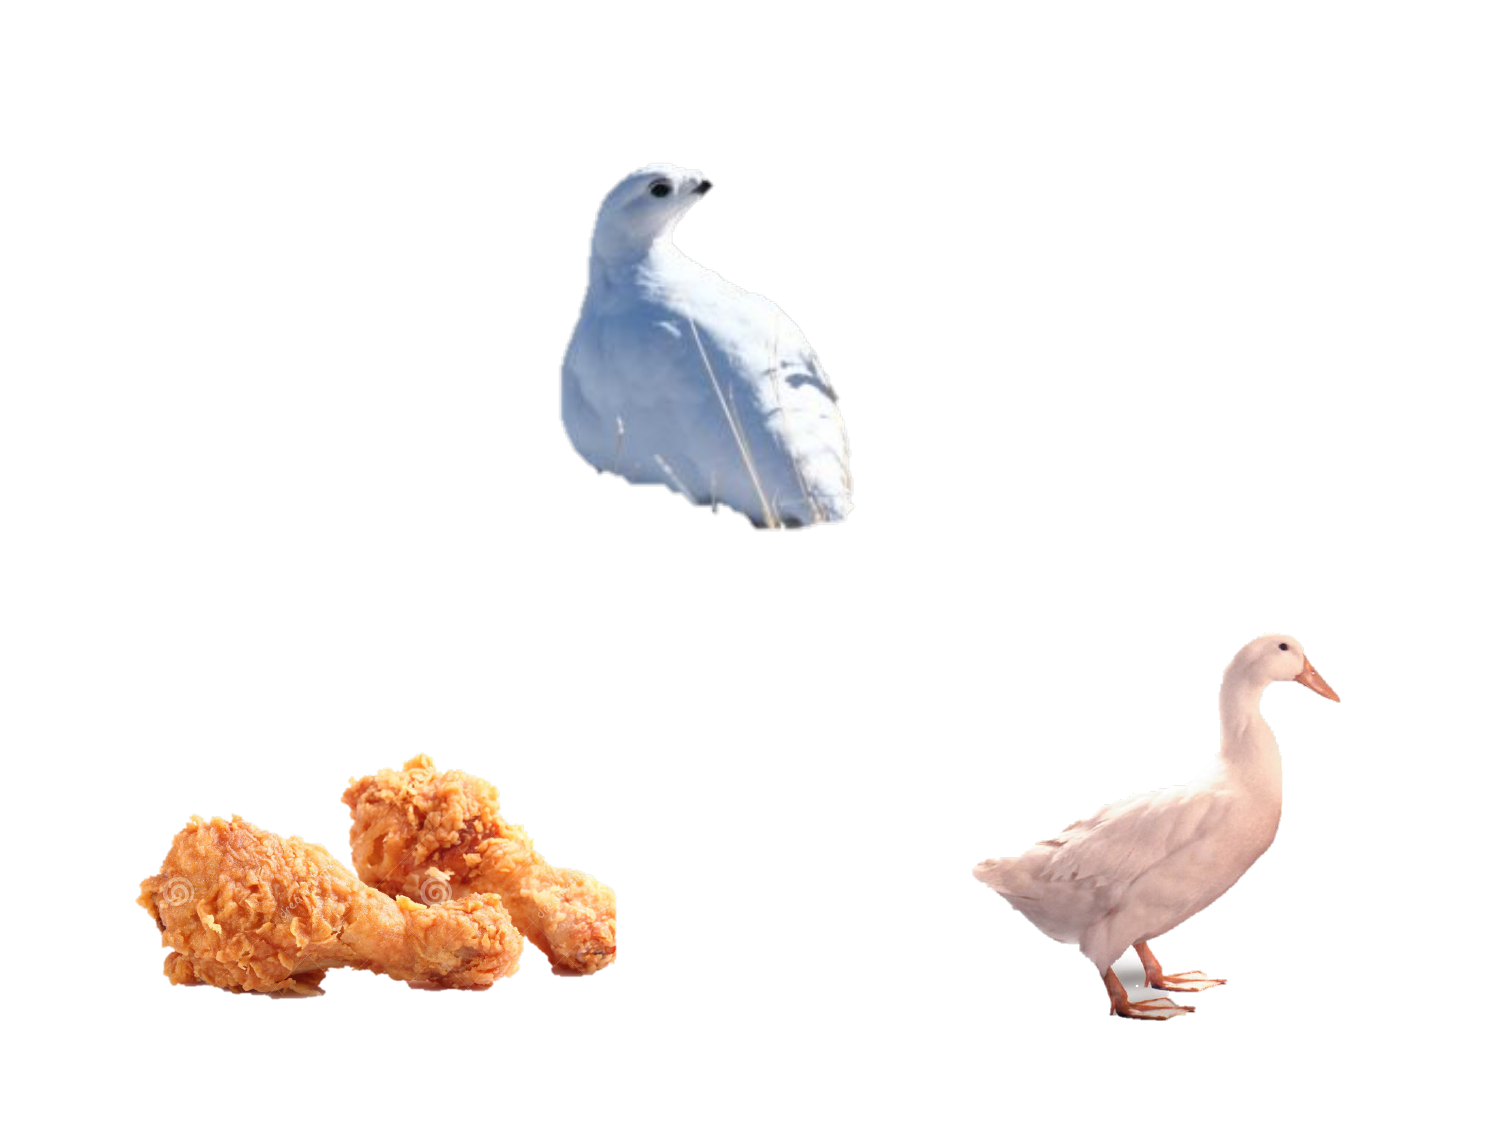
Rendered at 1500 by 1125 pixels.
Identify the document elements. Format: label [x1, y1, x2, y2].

picture [496, 80, 1007, 591]
picture [950, 616, 1356, 1040]
picture [114, 689, 672, 1059]
